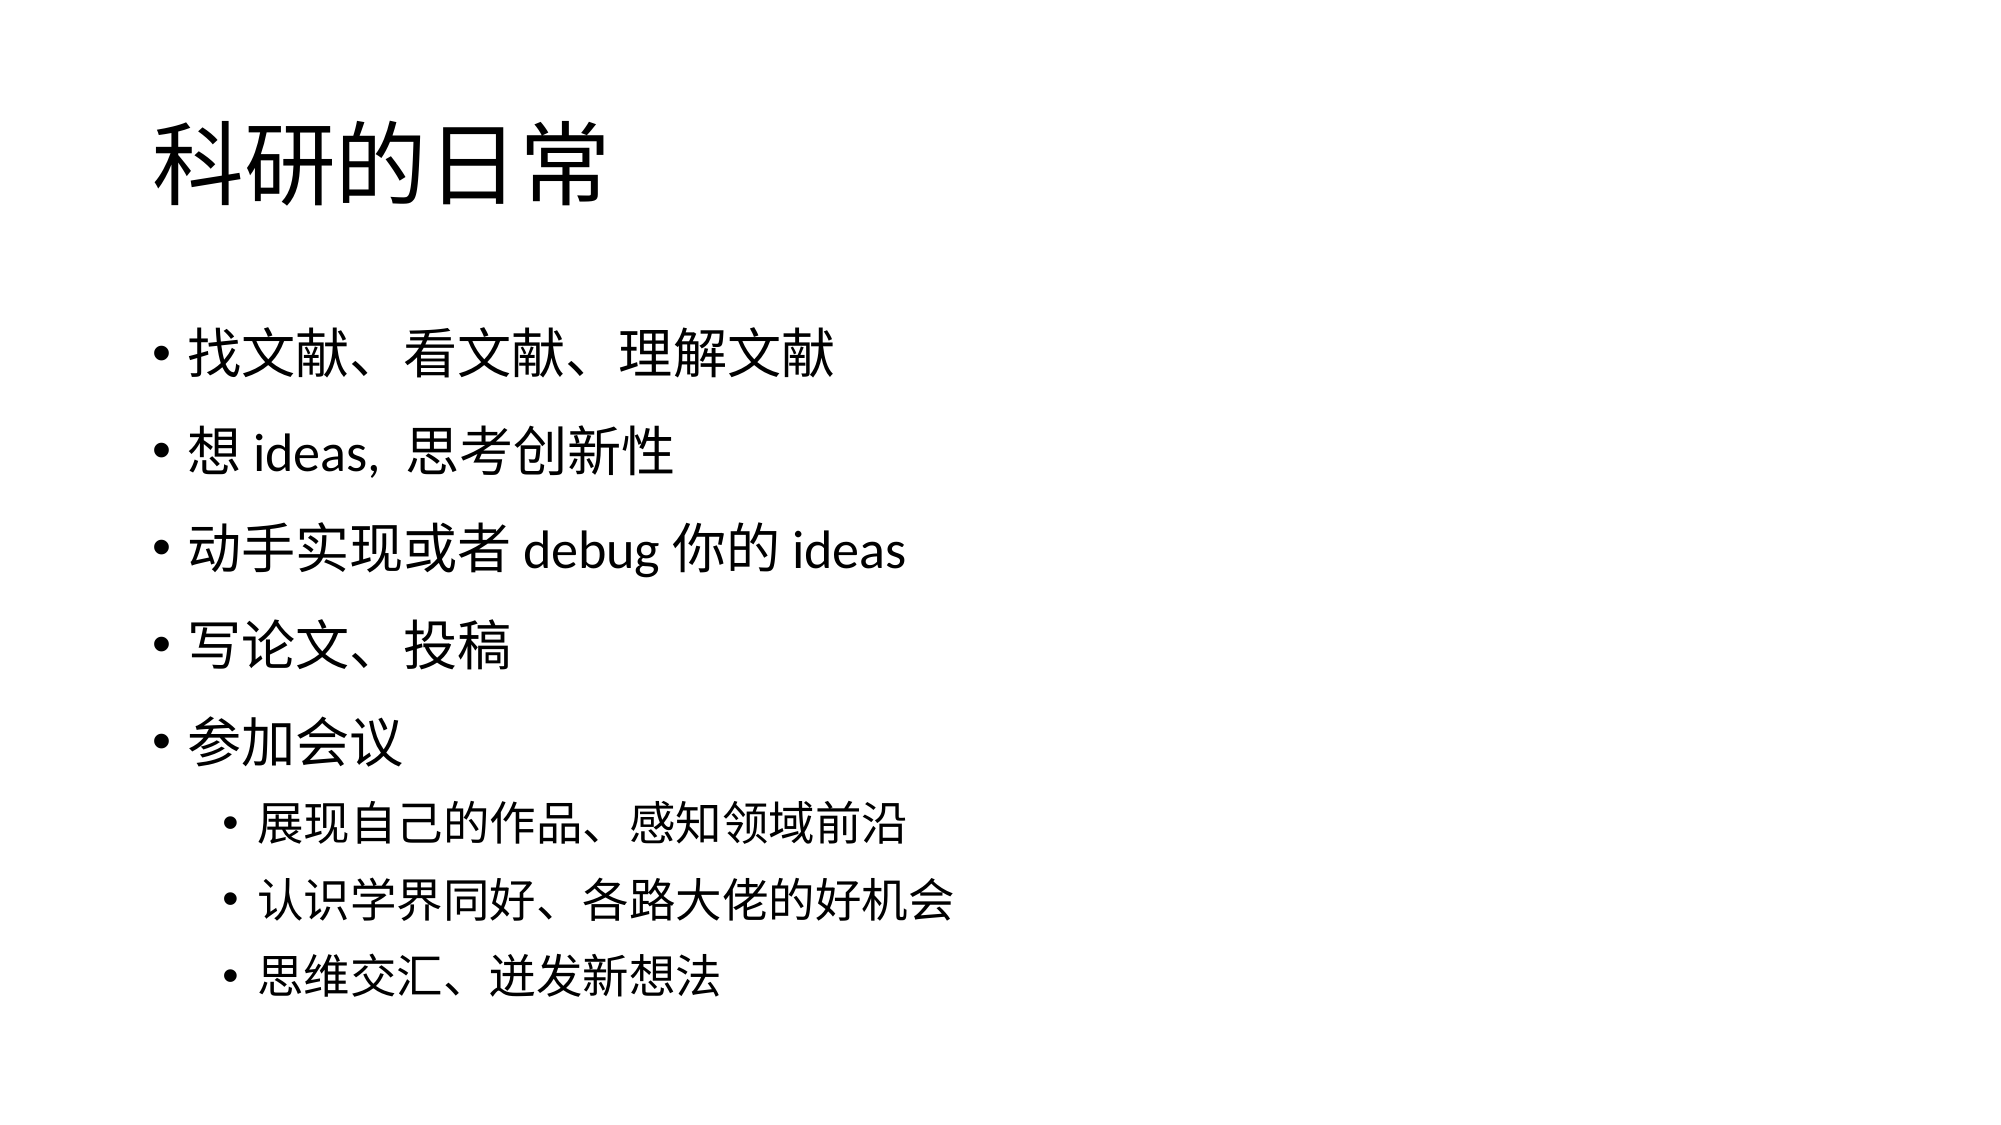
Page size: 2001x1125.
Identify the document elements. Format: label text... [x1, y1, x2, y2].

title 科研的日常 [137, 59, 1863, 278]
list 找文献、看文献、理解文献 想ideas, 思考创新性 动手实现或者debug你的ideas 写论文、投稿 参加会议 展现自己的作品、感知领域前沿 认识学界同好、各路大佬的好机会 思维交汇、迸发新想法 [137, 299, 1863, 1014]
